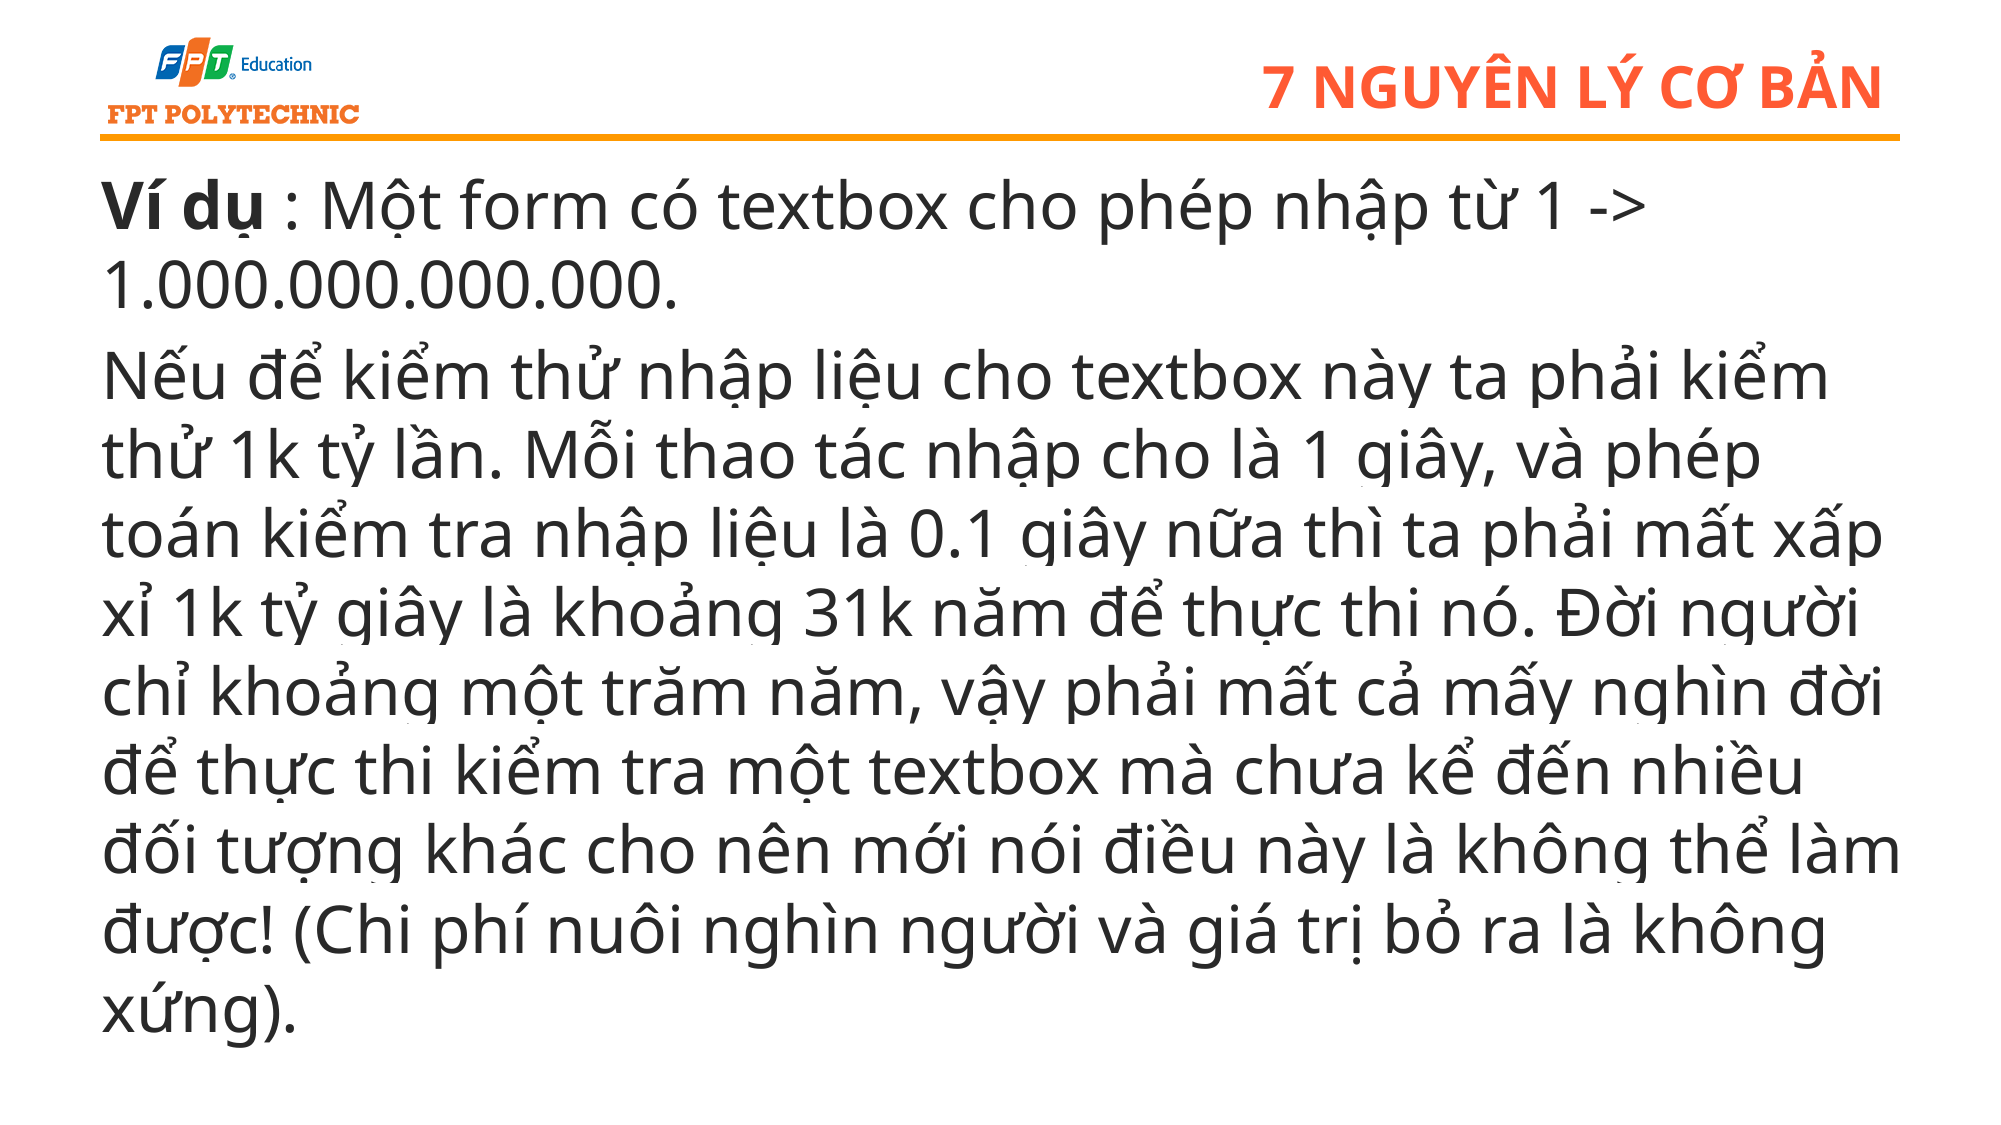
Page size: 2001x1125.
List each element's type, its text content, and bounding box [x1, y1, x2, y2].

picture [99, 135, 367, 143]
picture [99, 25, 367, 134]
title 7 nguyên lý cơ bản [366, 45, 1900, 125]
list Ví dụ : Một form có textbox cho phép nhập từ 1 -> 1.000.000.000.000. Nếu để kiểm thử nhập liệu cho textbox này ta phải kiểm thử 1k tỷ lần. Mỗi thao tác nhập cho là 1 giây, và phép toán kiểm tra nhập liệu là 0.1 giây nữa thì ta phải mất xấp xỉ 1k tỷ giây là khoảng 31k năm để thực thi nó. Đời người chỉ khoảng một trăm năm, vậy phải mất cả mấy nghìn đời để thực thi kiểm tra một textbox mà chưa kể đến nhiều đối tượng khác cho nên mới nói điều này là không thể làm được! (Chi phí nuôi nghìn người và giá trị bỏ ra là không xứng). [86, 156, 1921, 1060]
